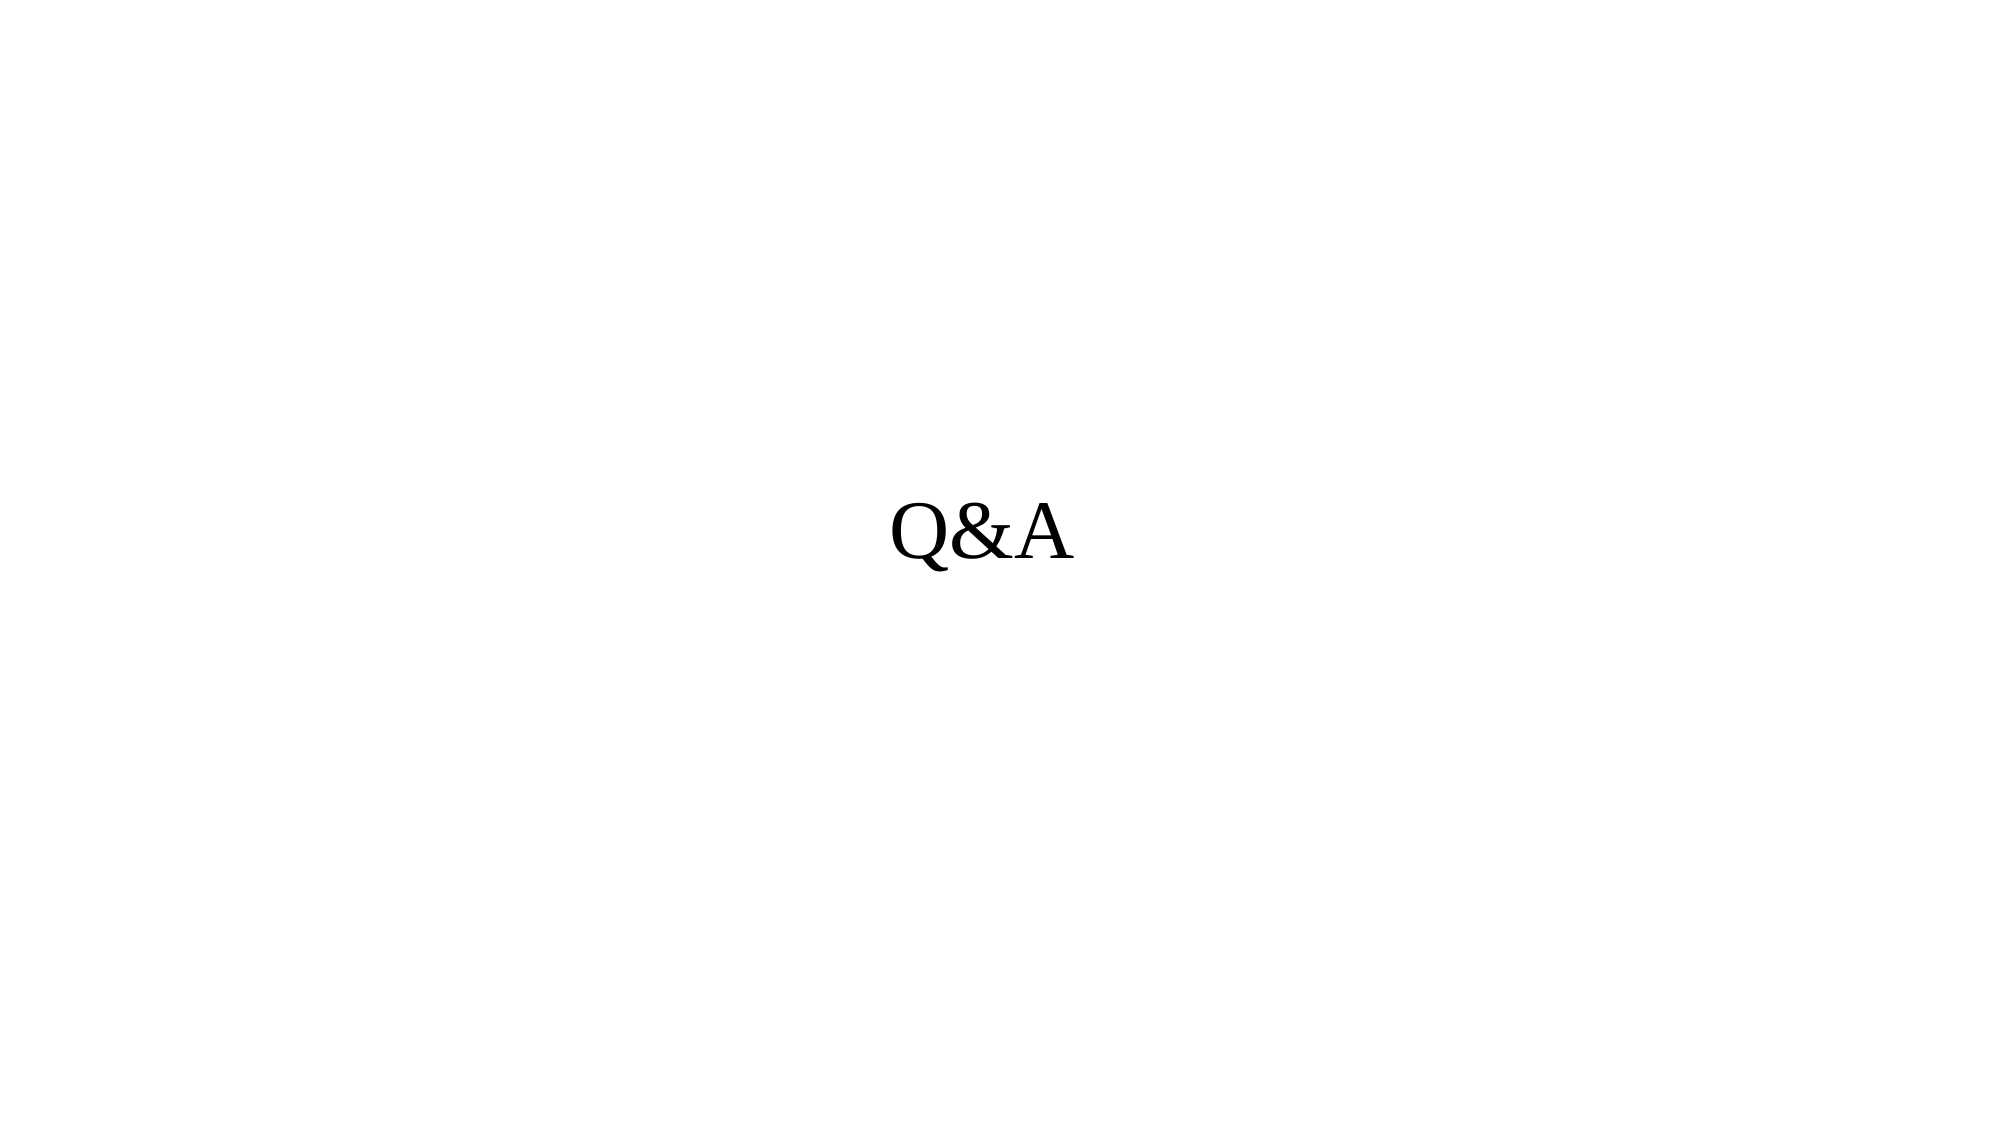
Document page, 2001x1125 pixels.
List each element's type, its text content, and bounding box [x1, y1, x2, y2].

text_box Q&A [874, 468, 1090, 583]
